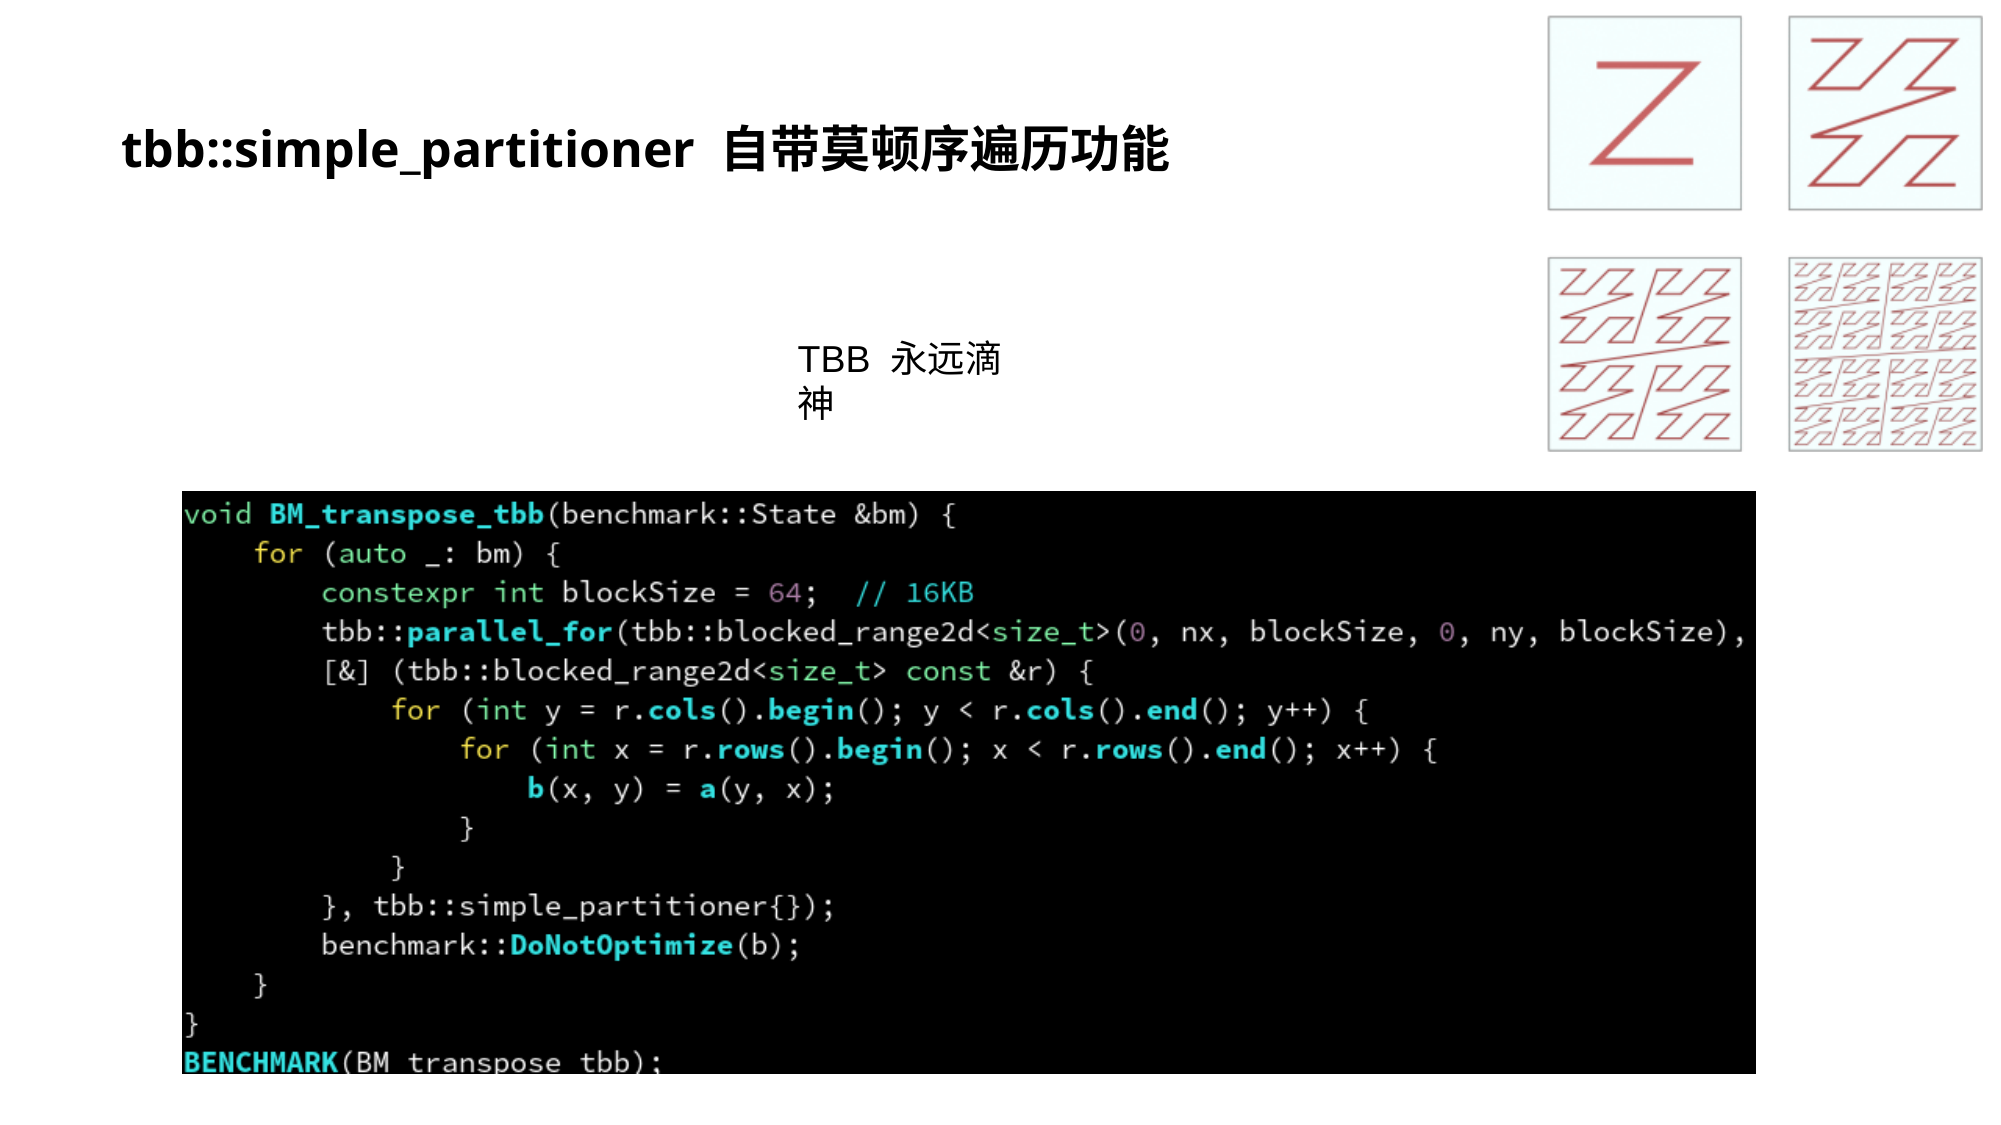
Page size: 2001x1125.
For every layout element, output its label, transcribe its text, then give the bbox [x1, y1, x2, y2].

picture [1531, 0, 2000, 469]
text_box TBB 永远滴神 [783, 327, 1047, 433]
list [181, 491, 1756, 1074]
title tbb::simple_partitioner 自带莫顿序遍历功能 [106, 42, 1531, 260]
